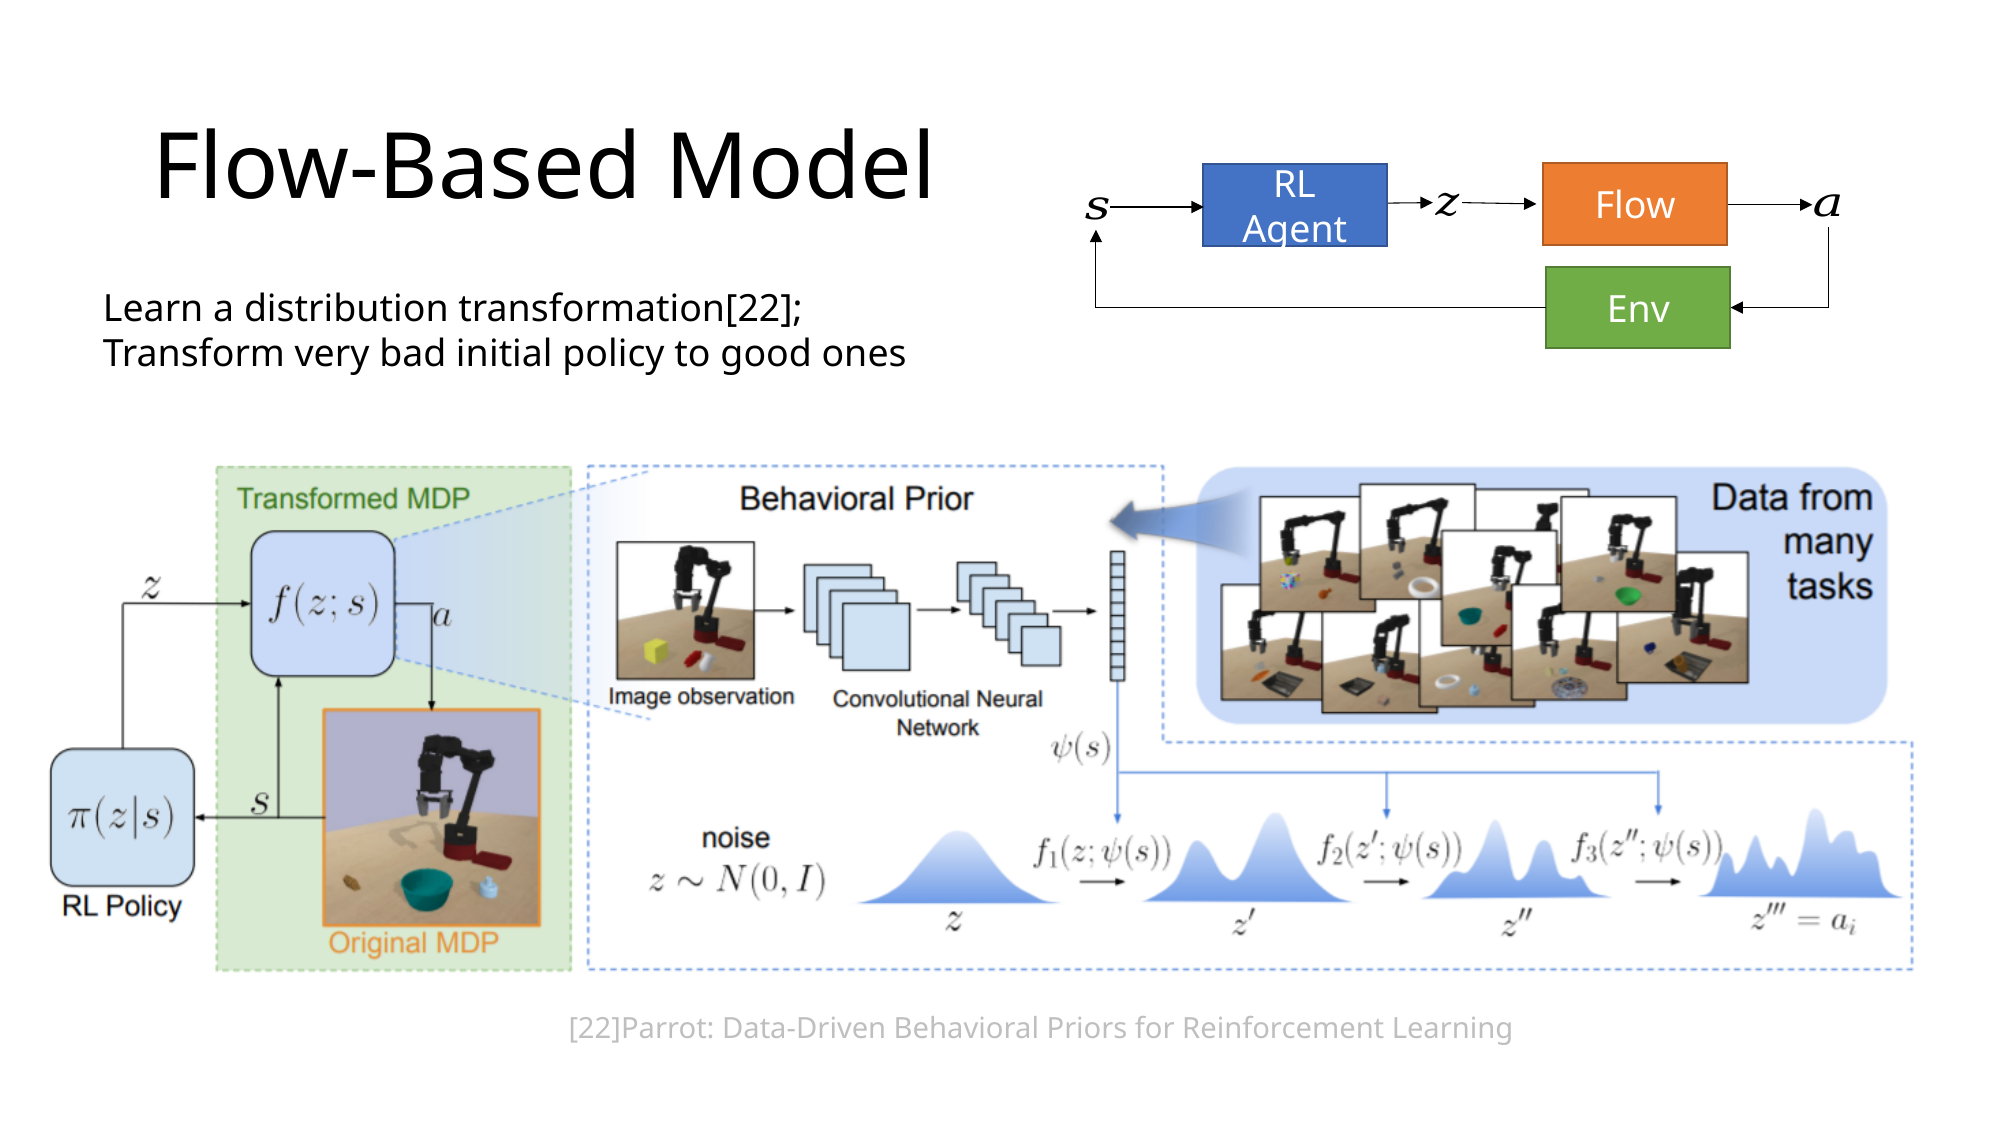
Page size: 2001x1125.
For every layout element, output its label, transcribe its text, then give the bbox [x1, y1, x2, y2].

text_box Learn a distribution transformation[22]; Transform very bad initial policy to good ones [88, 276, 923, 382]
text_box [22]Parrot: Data-Driven Behavioral Priors for Reinforcement Learning [553, 1001, 1914, 1052]
title Flow-Based Model [137, 59, 1863, 278]
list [45, 447, 1922, 988]
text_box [1081, 163, 1845, 349]
